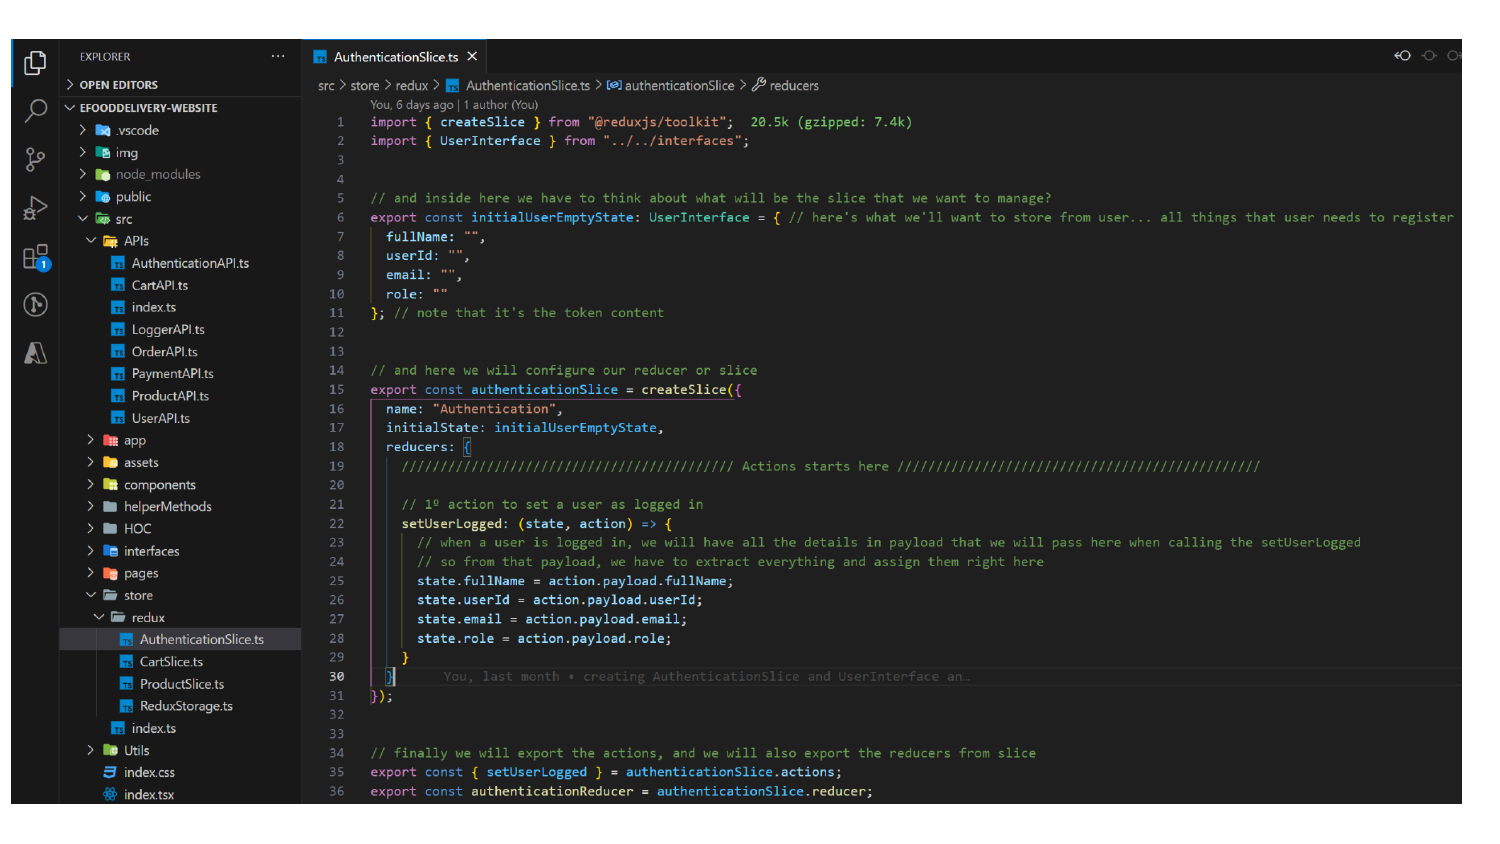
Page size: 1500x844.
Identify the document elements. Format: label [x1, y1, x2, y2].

picture [11, 39, 1462, 805]
